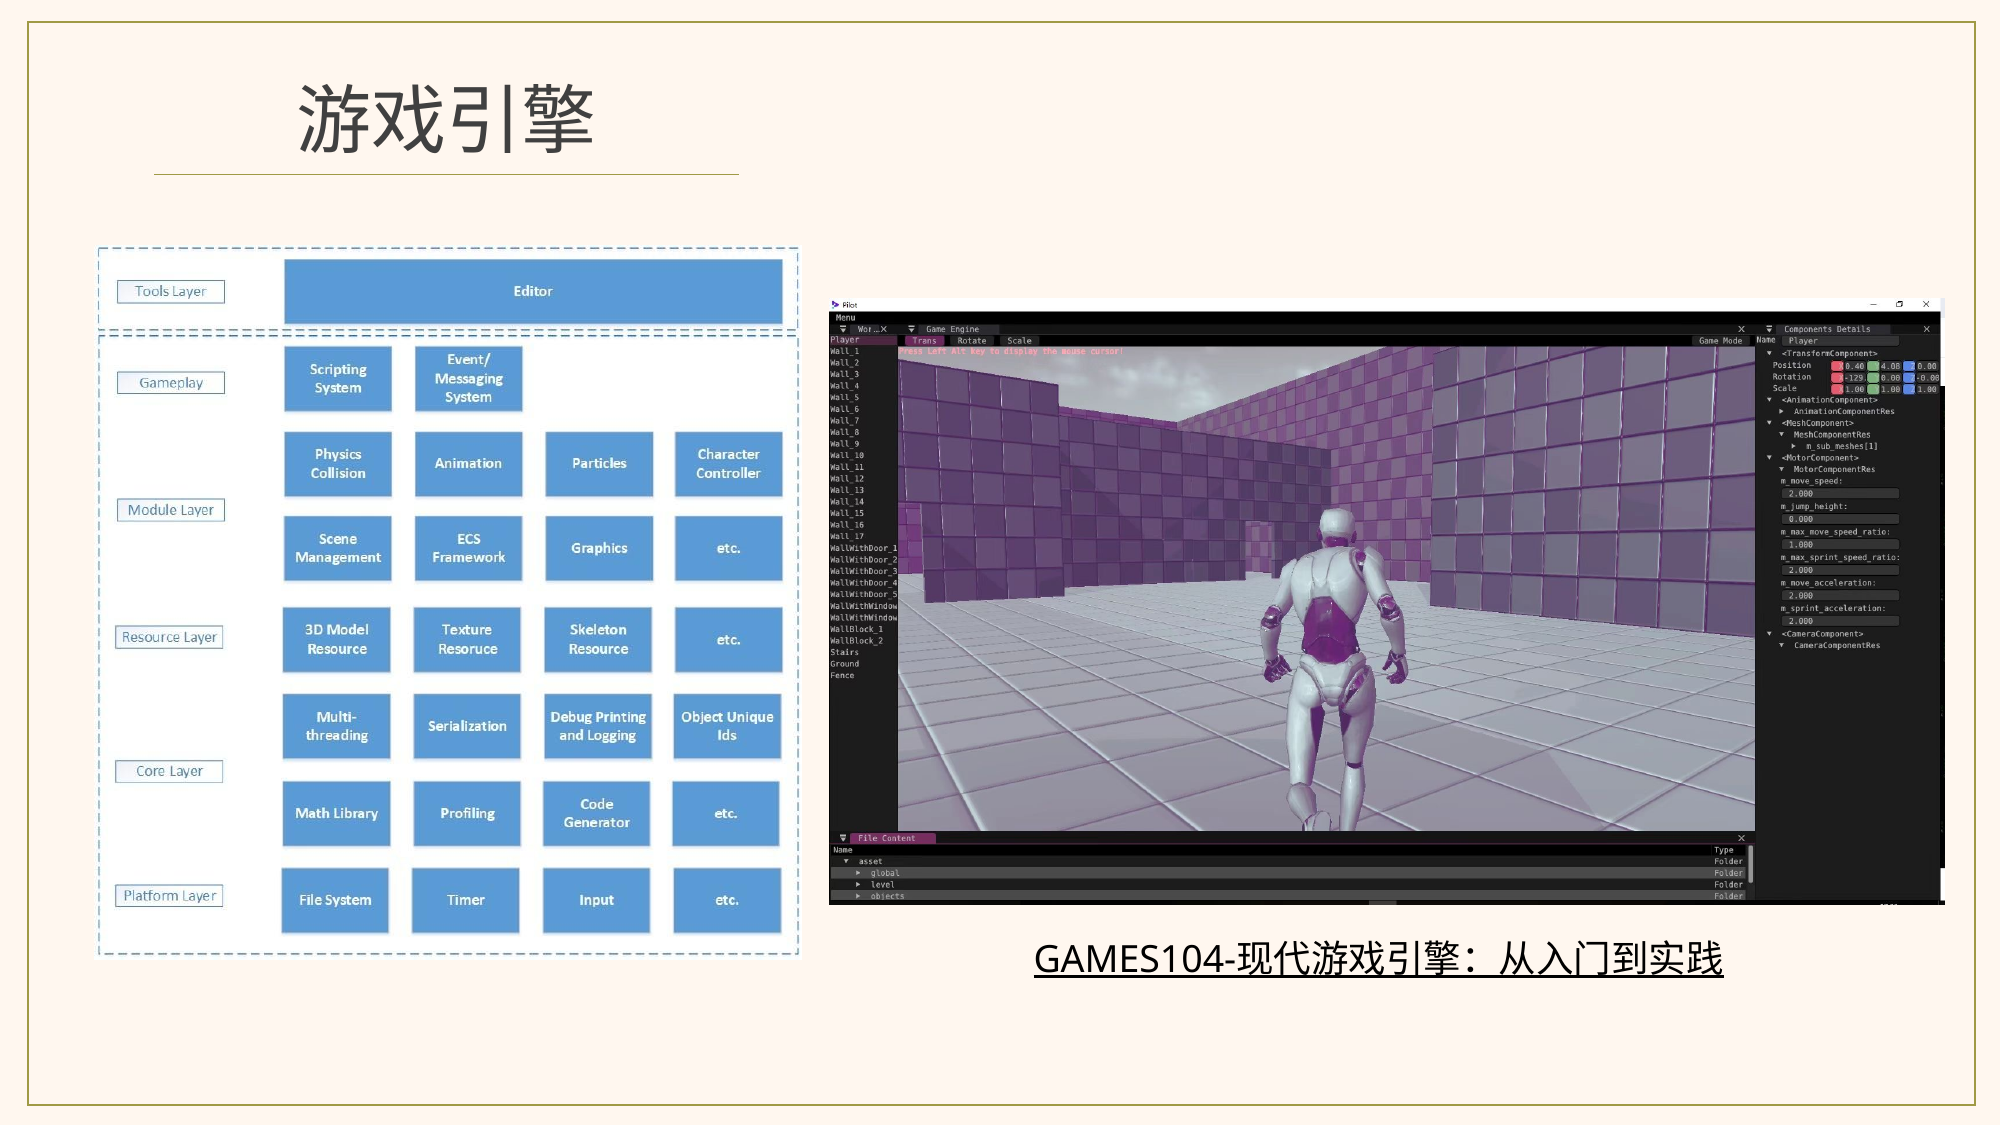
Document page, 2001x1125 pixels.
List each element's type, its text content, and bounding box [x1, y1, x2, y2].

text_box GAMES104-现代游戏引擎：从入门到实践 [1018, 927, 1756, 997]
text_box [27, 21, 1976, 1106]
picture [829, 298, 1946, 905]
picture [94, 245, 802, 960]
